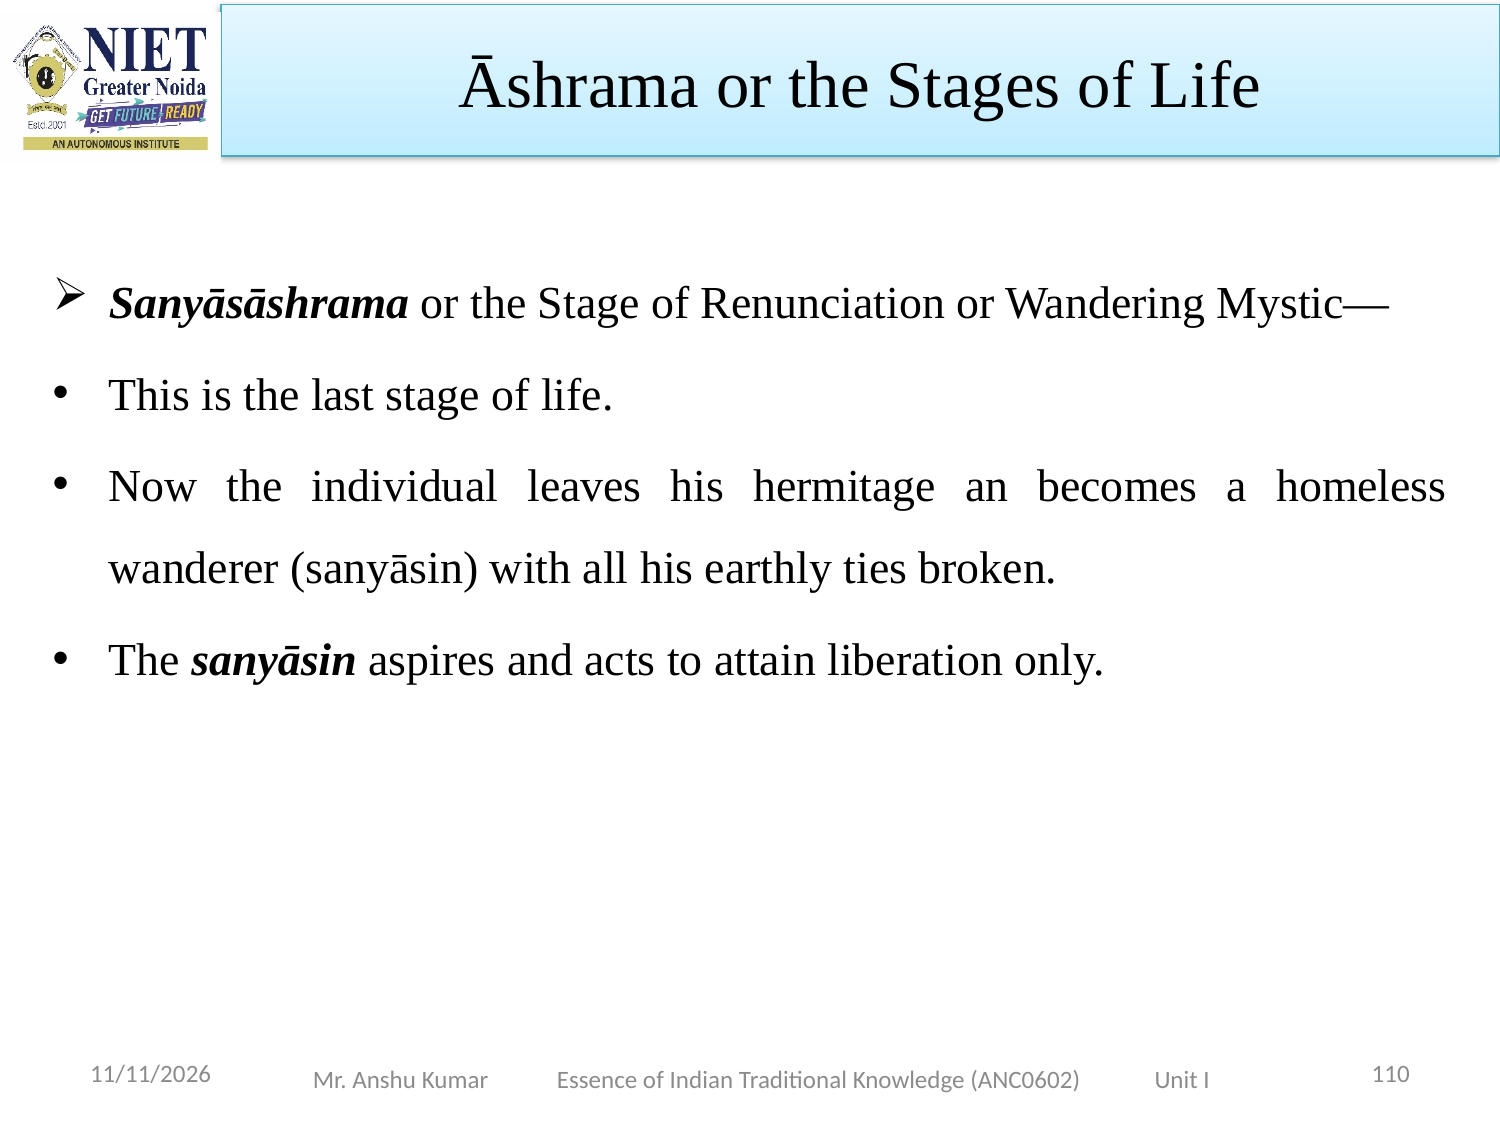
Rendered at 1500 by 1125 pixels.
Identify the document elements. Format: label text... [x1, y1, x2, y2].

picture [0, 11, 222, 163]
list Sanyāsāshrama or the Stage of Renunciation or Wandering Mystic— This is the last stage of life. Now the individual leaves his hermitage an becomes a homeless wanderer (sanyāsin) with all his earthly ties broken. The sanyāsin aspires and acts to attain liberation only. [37, 237, 1463, 1049]
text_box Āshrama or the Stages of Life [220, 4, 1500, 157]
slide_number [75, 1042, 237, 1103]
slide_number 110 [1074, 1042, 1425, 1103]
footer Mr. Anshu Kumar Essence of Indian Traditional Knowledge (ANC0602) Unit I [237, 1042, 1288, 1115]
